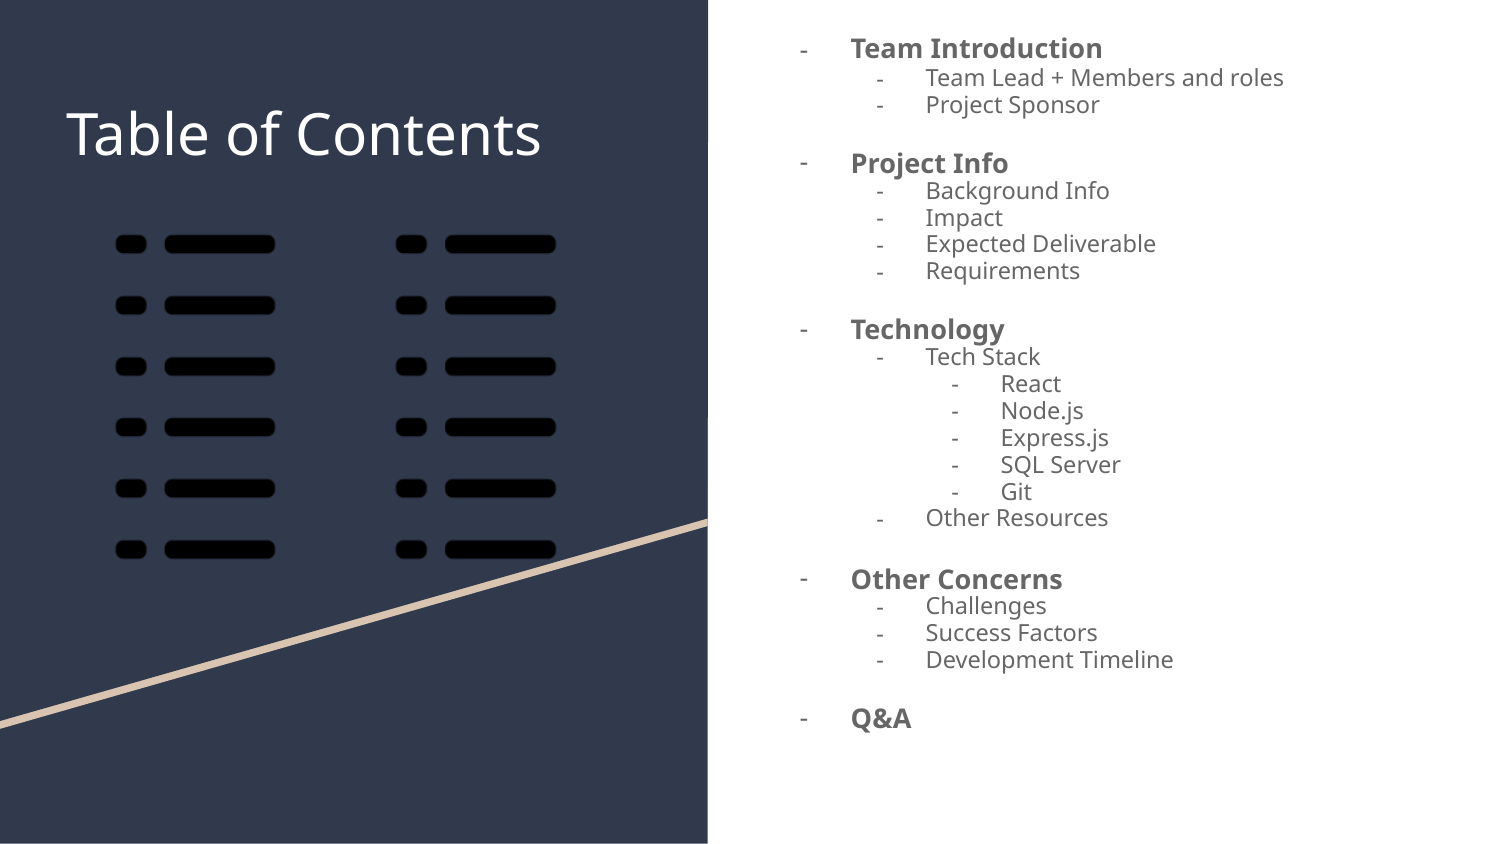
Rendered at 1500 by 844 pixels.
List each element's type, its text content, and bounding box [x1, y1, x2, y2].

title Table of Contents [51, 82, 660, 494]
picture [348, 177, 604, 616]
picture [68, 177, 324, 616]
list Team Introduction Team Lead + Members and roles Project Sponsor Project Info Background Info Impact Expected Deliverable Requirements Technology Tech Stack React Node.js Express.js SQL Server Git Other Resources Other Concerns Challenges Success Factors Development Timeline Q&A [760, 19, 1444, 844]
